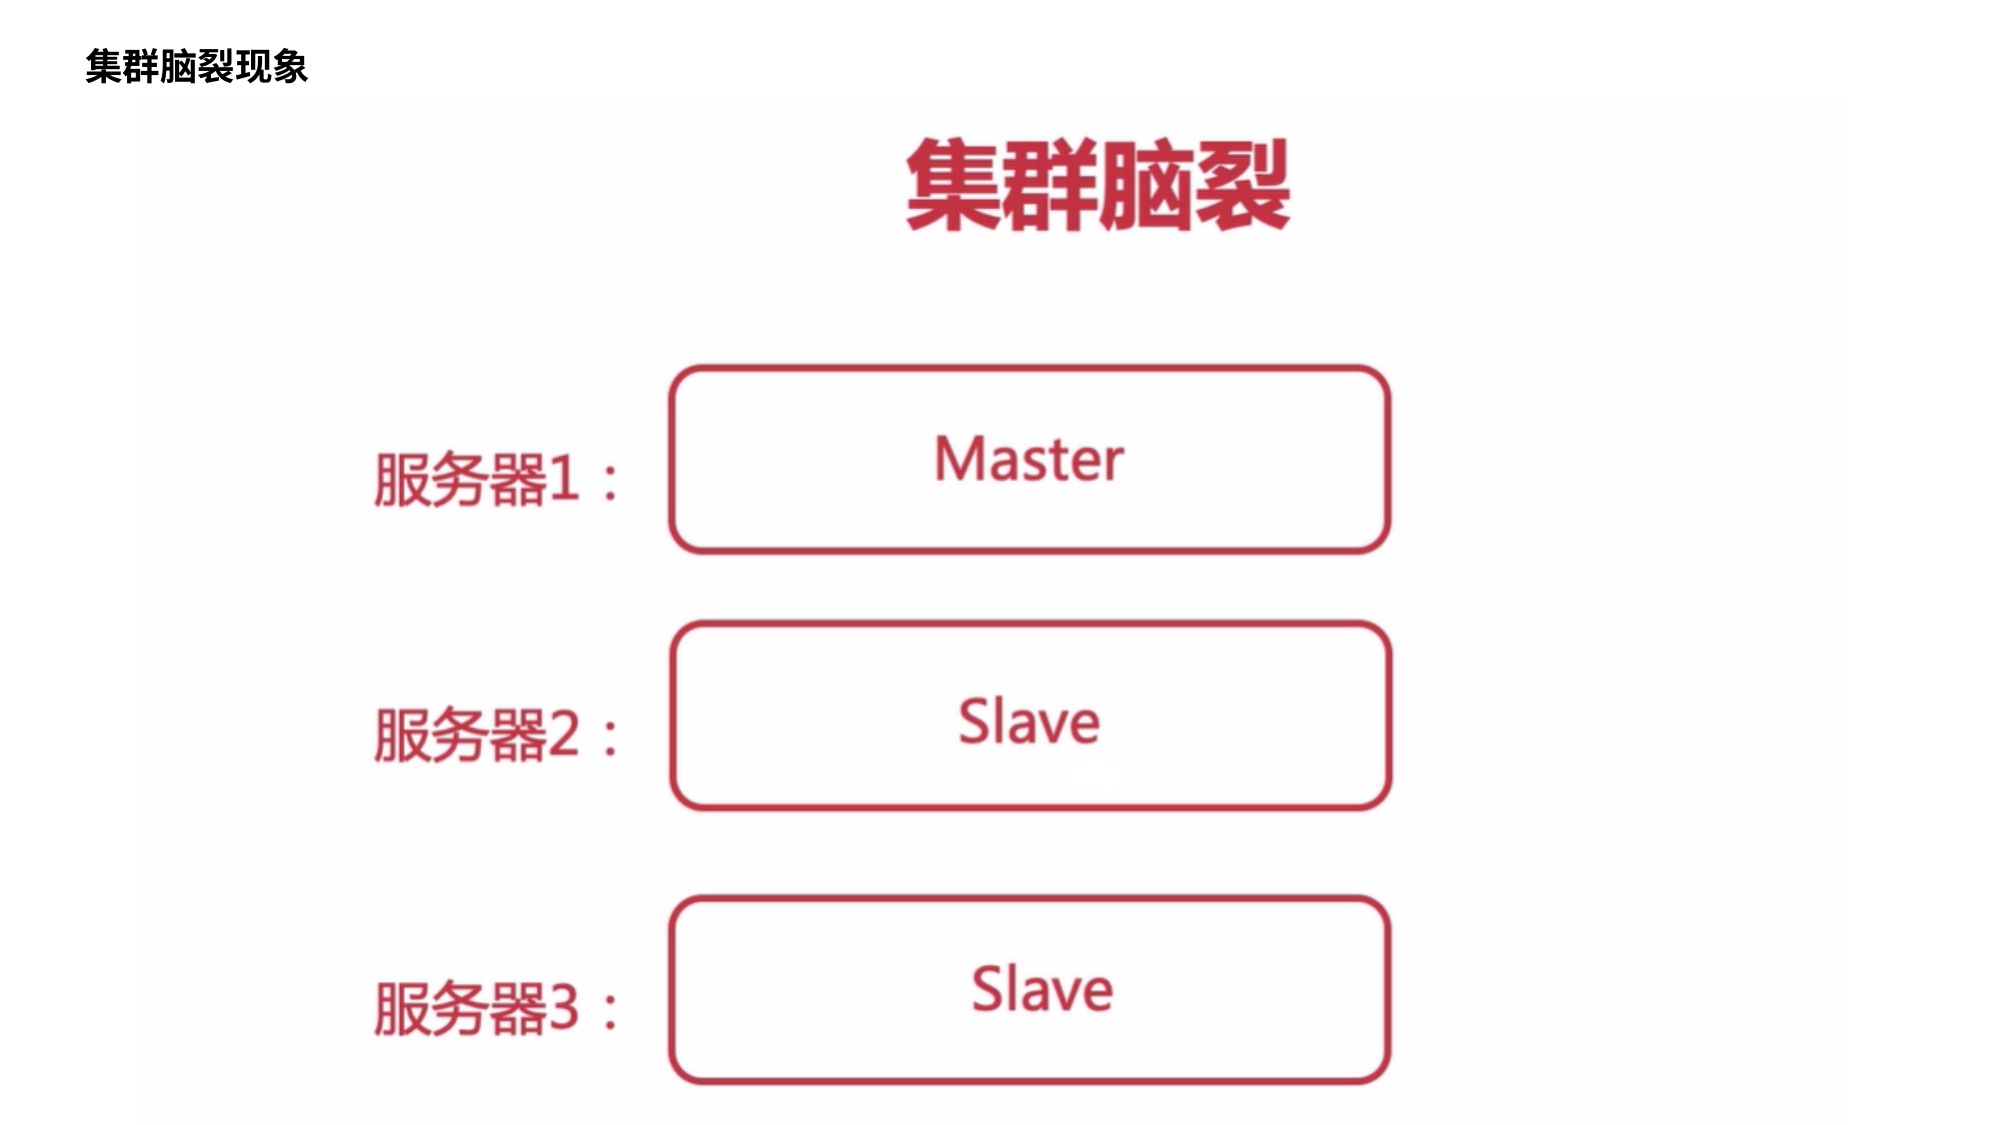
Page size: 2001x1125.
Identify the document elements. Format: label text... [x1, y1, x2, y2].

picture [139, 95, 1849, 1125]
text_box 集群脑裂现象 [70, 36, 362, 96]
